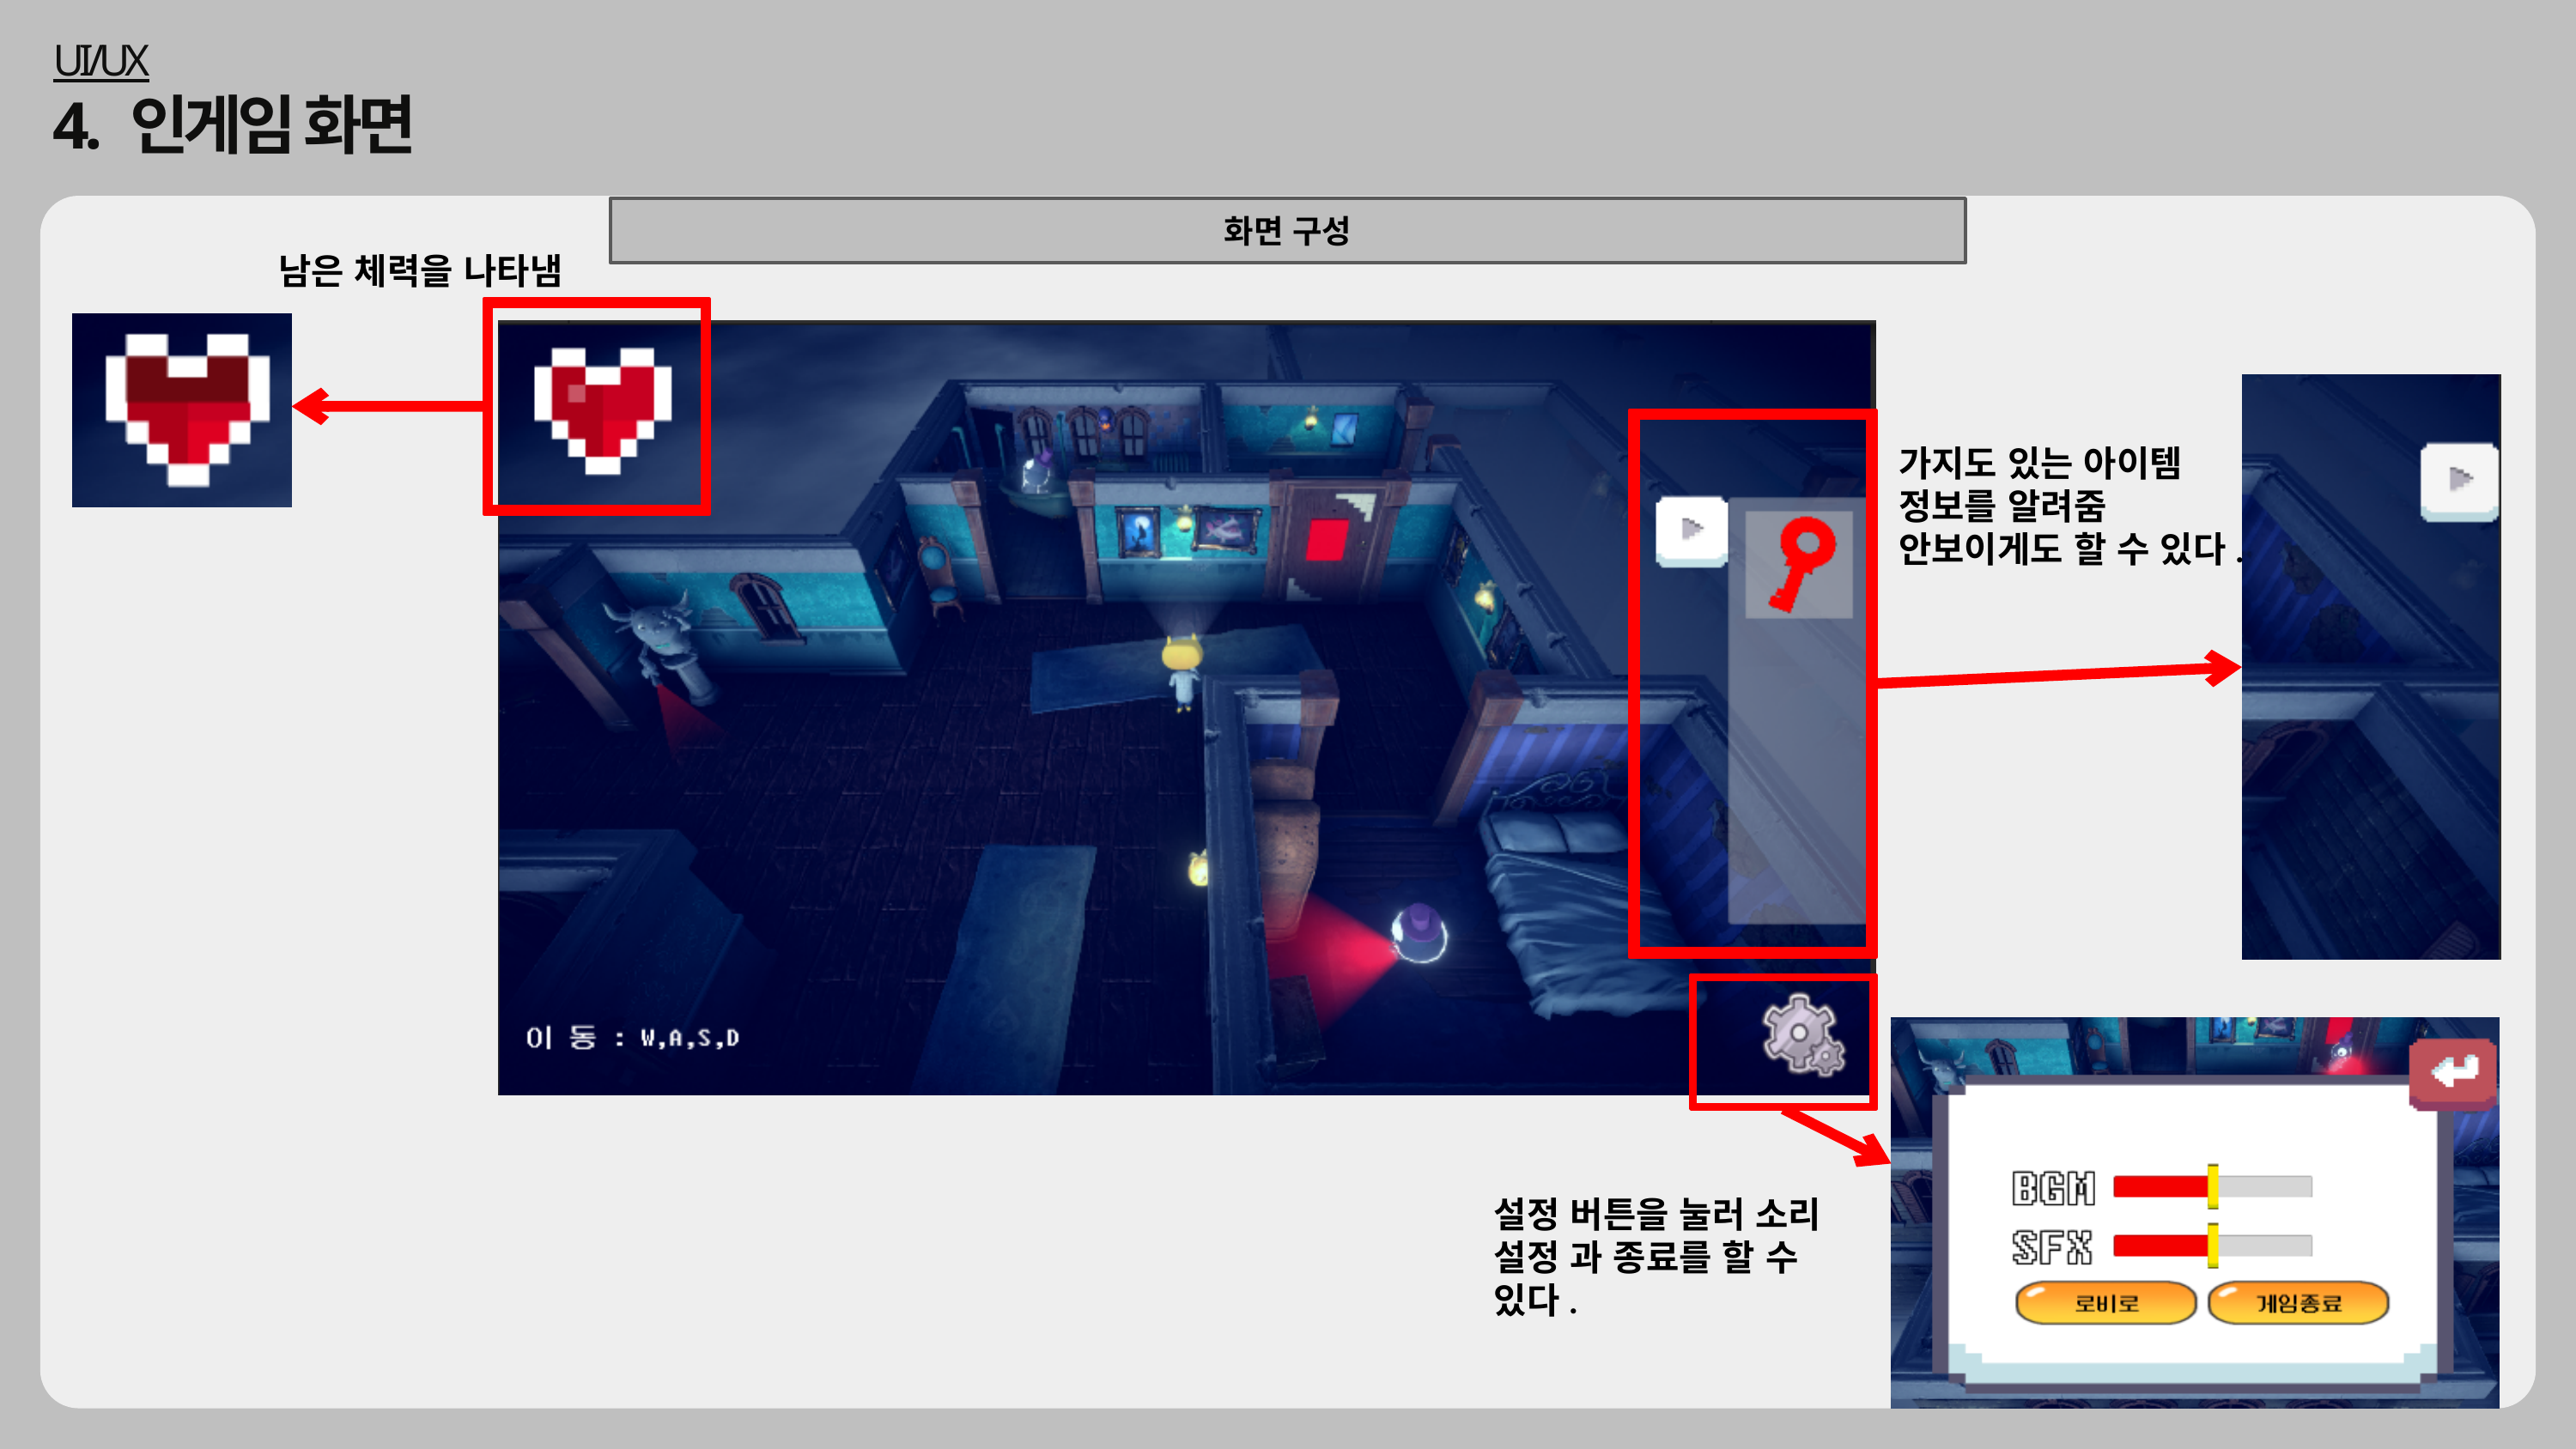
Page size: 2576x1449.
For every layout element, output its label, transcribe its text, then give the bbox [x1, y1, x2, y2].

text_box 설정 버튼을 눌러 소리 설정 과 종료를 할 수 있다. [1481, 1185, 1838, 1328]
text_box [38, 193, 2538, 1410]
picture [1891, 1017, 2500, 1409]
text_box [1783, 1108, 1892, 1164]
picture [72, 312, 292, 507]
text_box [483, 297, 711, 516]
text_box 남은 체력을 나타냄 [265, 242, 614, 299]
text_box UI/UX 4. 인게임 화면 [39, 26, 848, 168]
text_box 화면 구성 [609, 197, 1967, 264]
text_box [1689, 1100, 1878, 1111]
picture [497, 320, 1876, 1095]
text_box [1875, 666, 2243, 684]
picture [2241, 374, 2501, 960]
text_box 가지도 있는 아이템 정보를 알려줌 안보이게도 할 수 있다. [1886, 434, 2237, 577]
